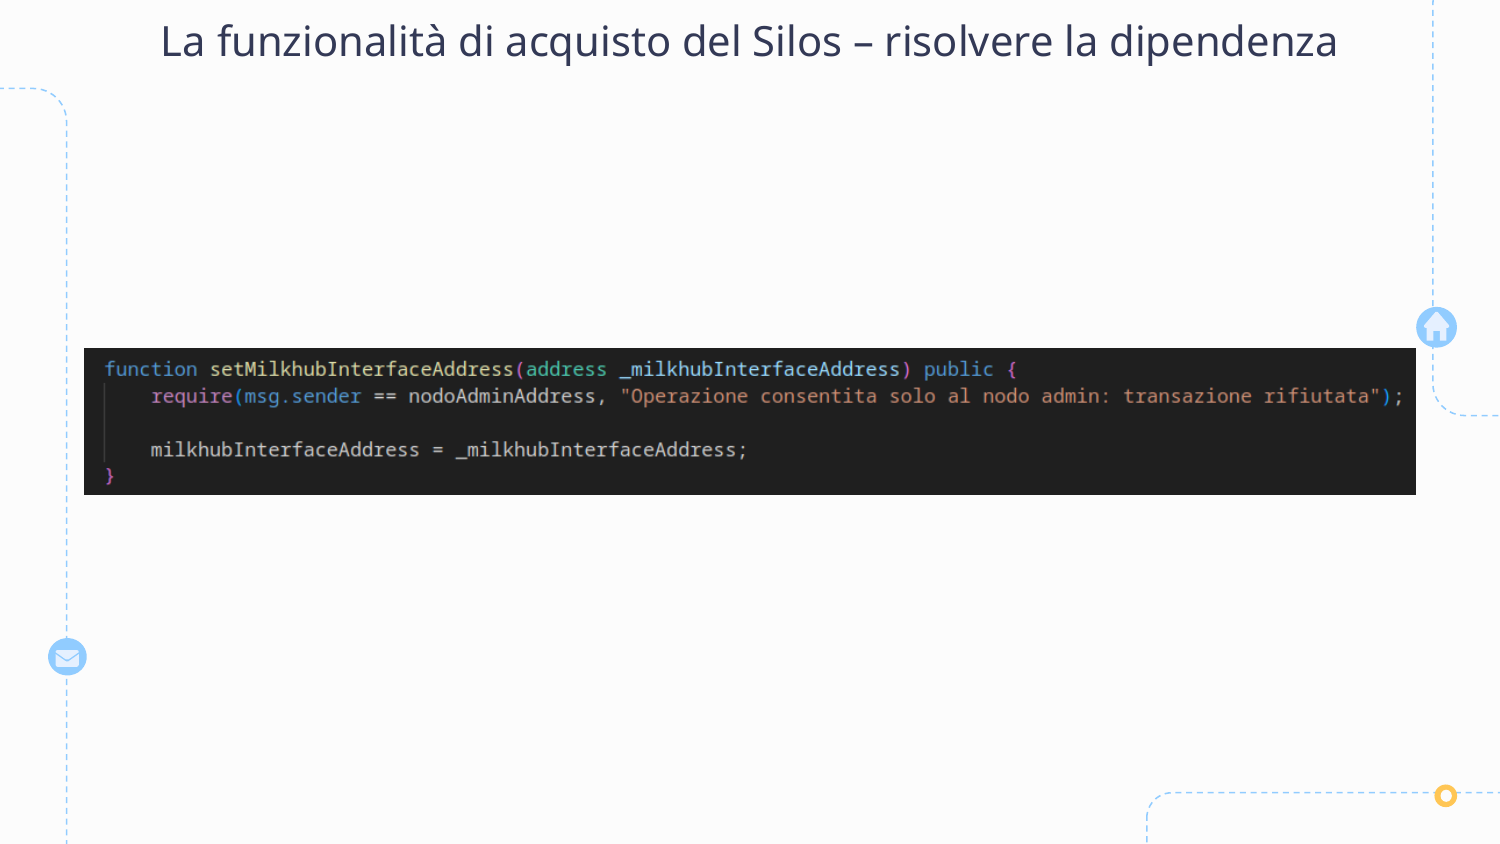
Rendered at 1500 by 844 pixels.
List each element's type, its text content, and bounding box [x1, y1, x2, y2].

picture [84, 348, 1416, 495]
title La funzionalità di acquisto del Silos – risolvere la dipendenza [0, 0, 1500, 94]
